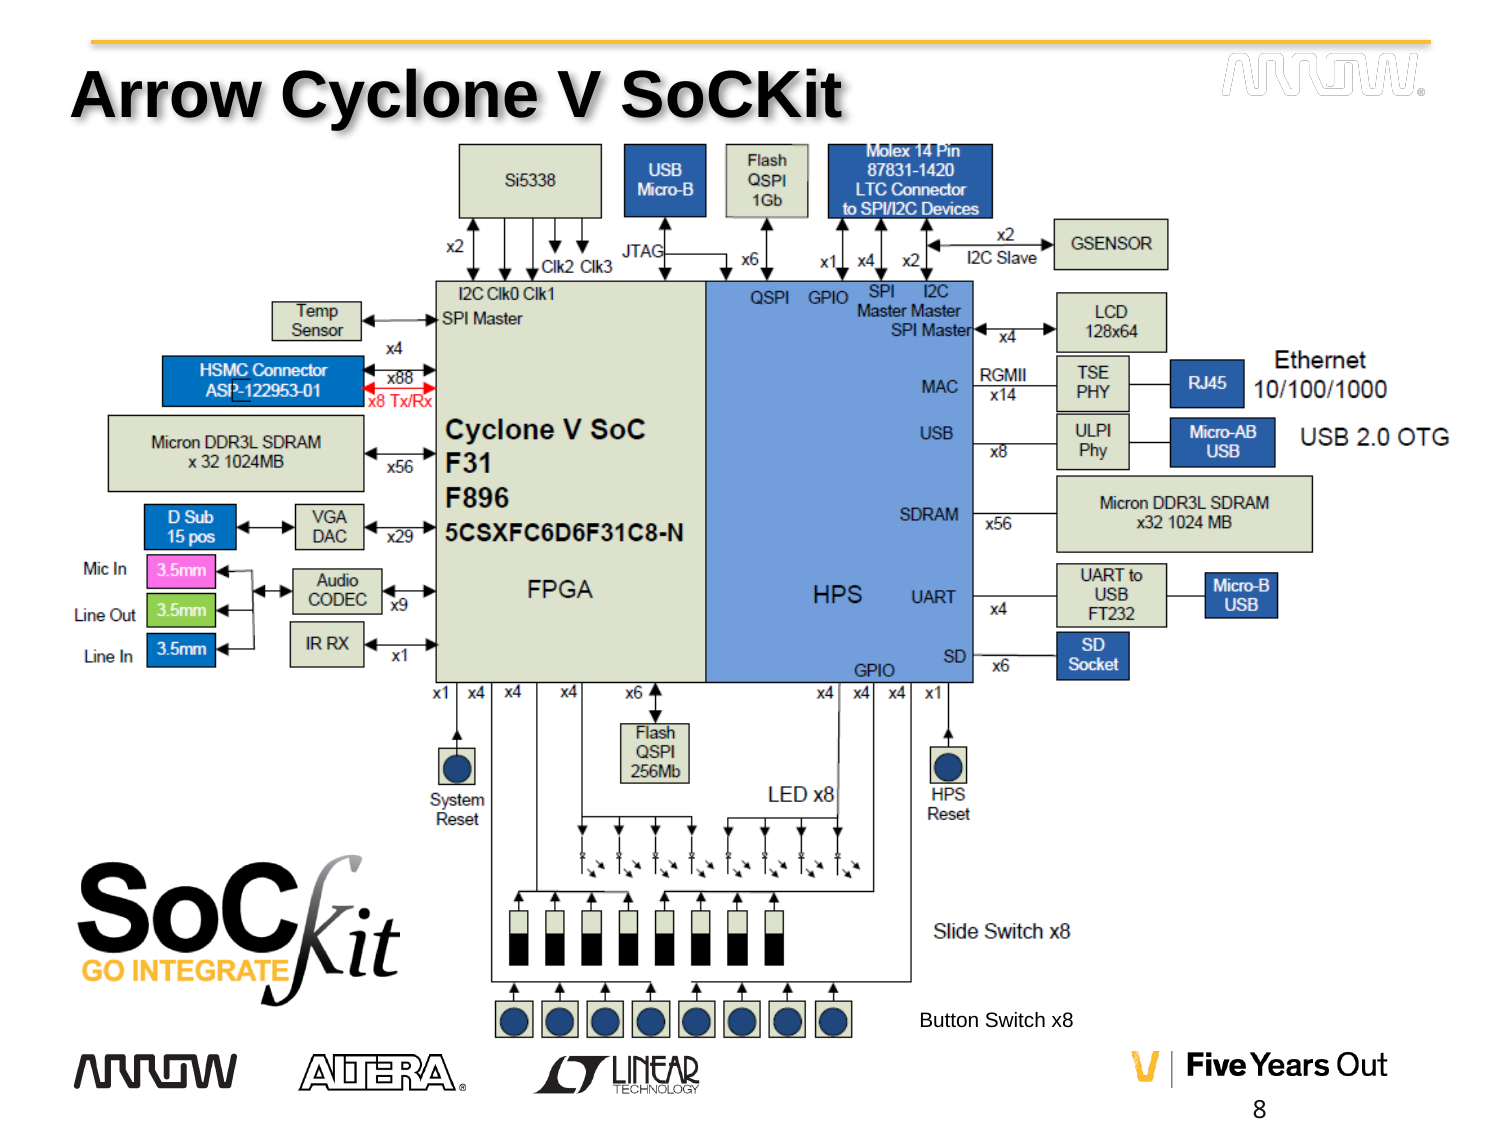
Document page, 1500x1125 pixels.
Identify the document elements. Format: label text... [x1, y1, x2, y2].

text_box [64, 841, 415, 1014]
title Arrow Cyclone V SoCKit [53, 32, 1422, 150]
picture [60, 113, 1450, 1109]
picture [1222, 53, 1425, 96]
